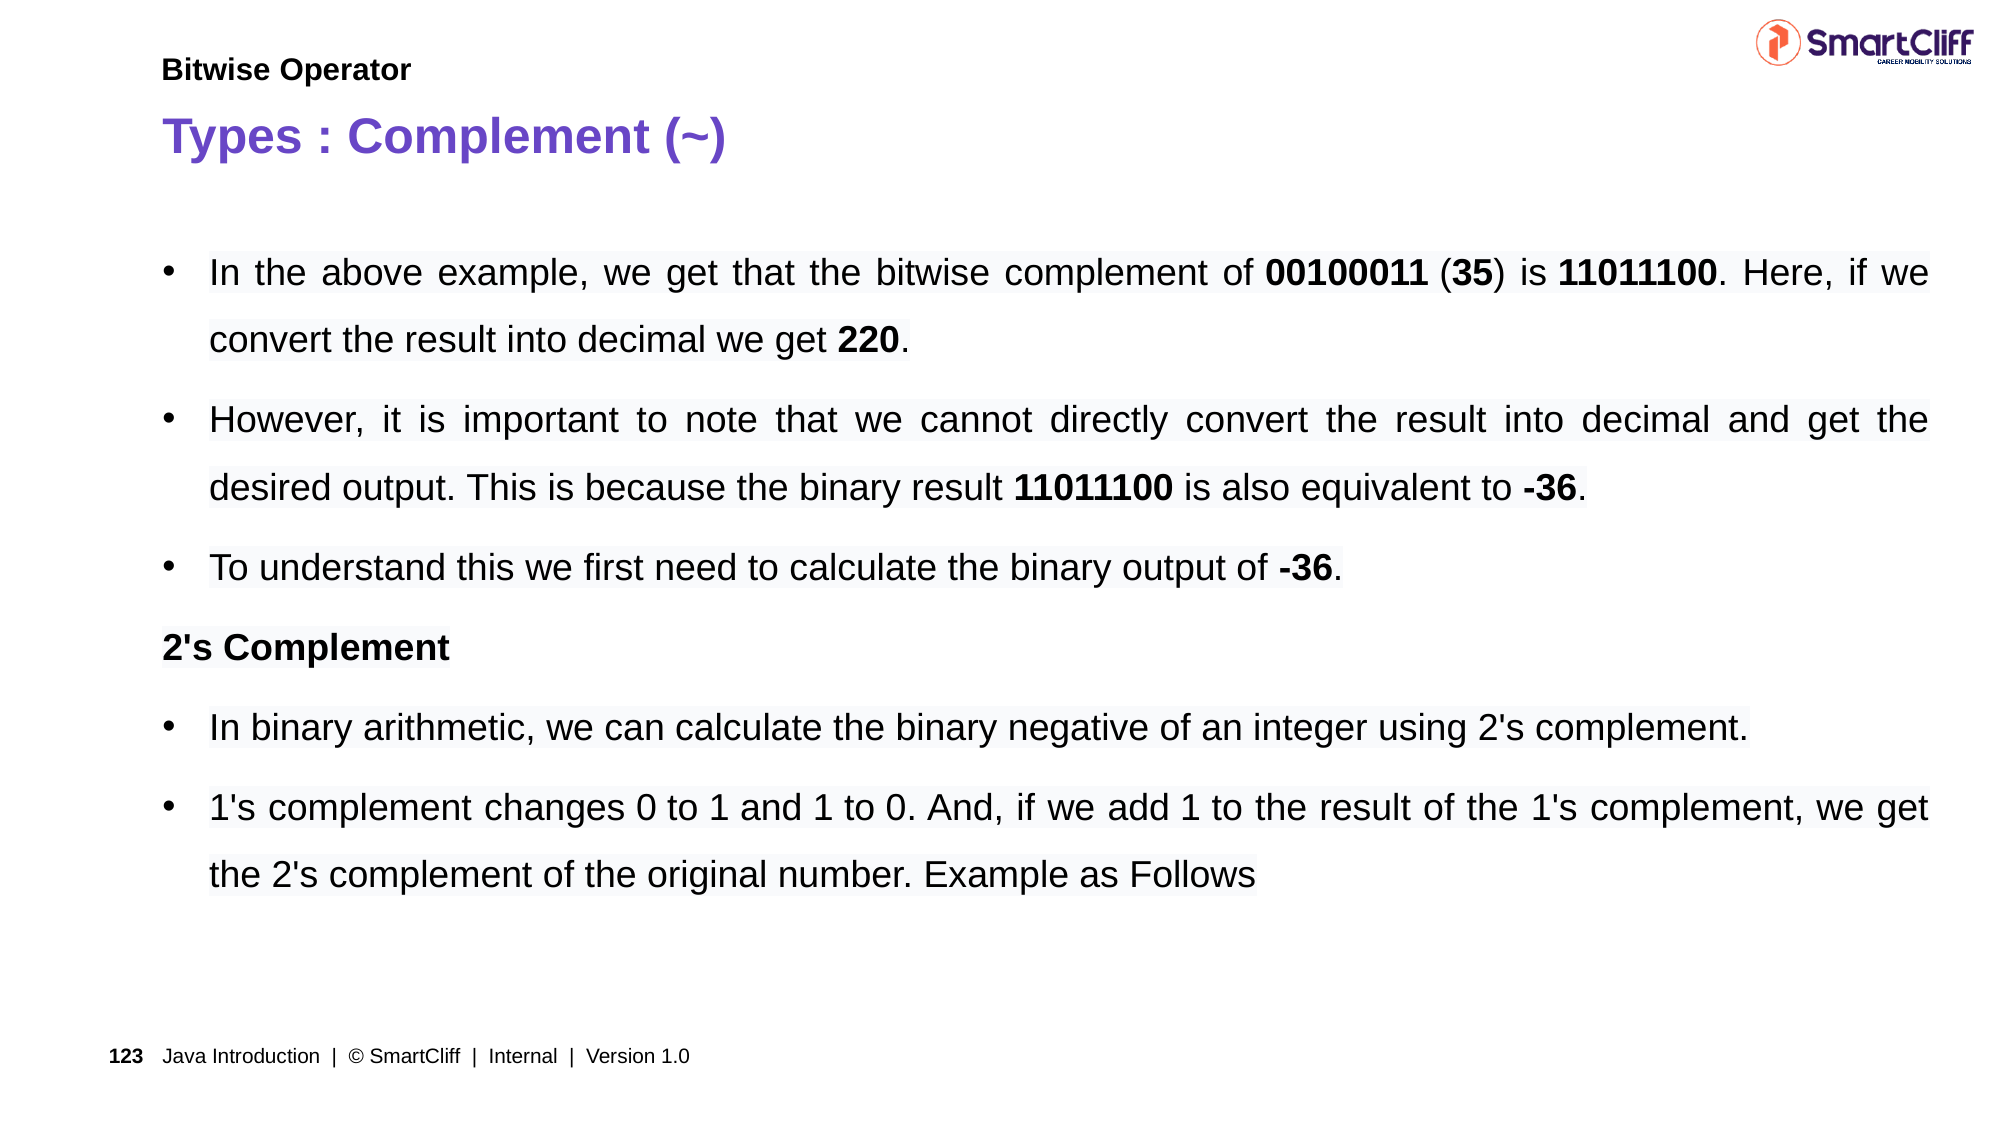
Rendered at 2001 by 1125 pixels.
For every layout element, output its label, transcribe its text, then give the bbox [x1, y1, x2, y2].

list In the above example, we get that the bitwise complement of 00100011 (35) is 11011100. Here, if we convert the result into decimal we get 220. However, it is important to note that we cannot directly convert the result into decimal and get the desired output. This is because the binary result 11011100 is also equivalent to -36. To understand this we first need to calculate the binary output of -36. 2's Complement In binary arithmetic, we can calculate the binary negative of an integer using 2's complement. 1's complement changes 0 to 1 and 1 to 0. And, if we add 1 to the result of the 1's complement, we get the 2's complement of the original number. Example as Follows [162, 225, 1930, 976]
slide_number 123 [63, 1032, 162, 1079]
list Bitwise Operator [161, 48, 1953, 110]
picture [1750, 13, 1980, 73]
title Types : Complement (~) [162, 103, 1954, 166]
footer Java Introduction | © SmartCliff | Internal | Version 1.0 [162, 1032, 1567, 1079]
